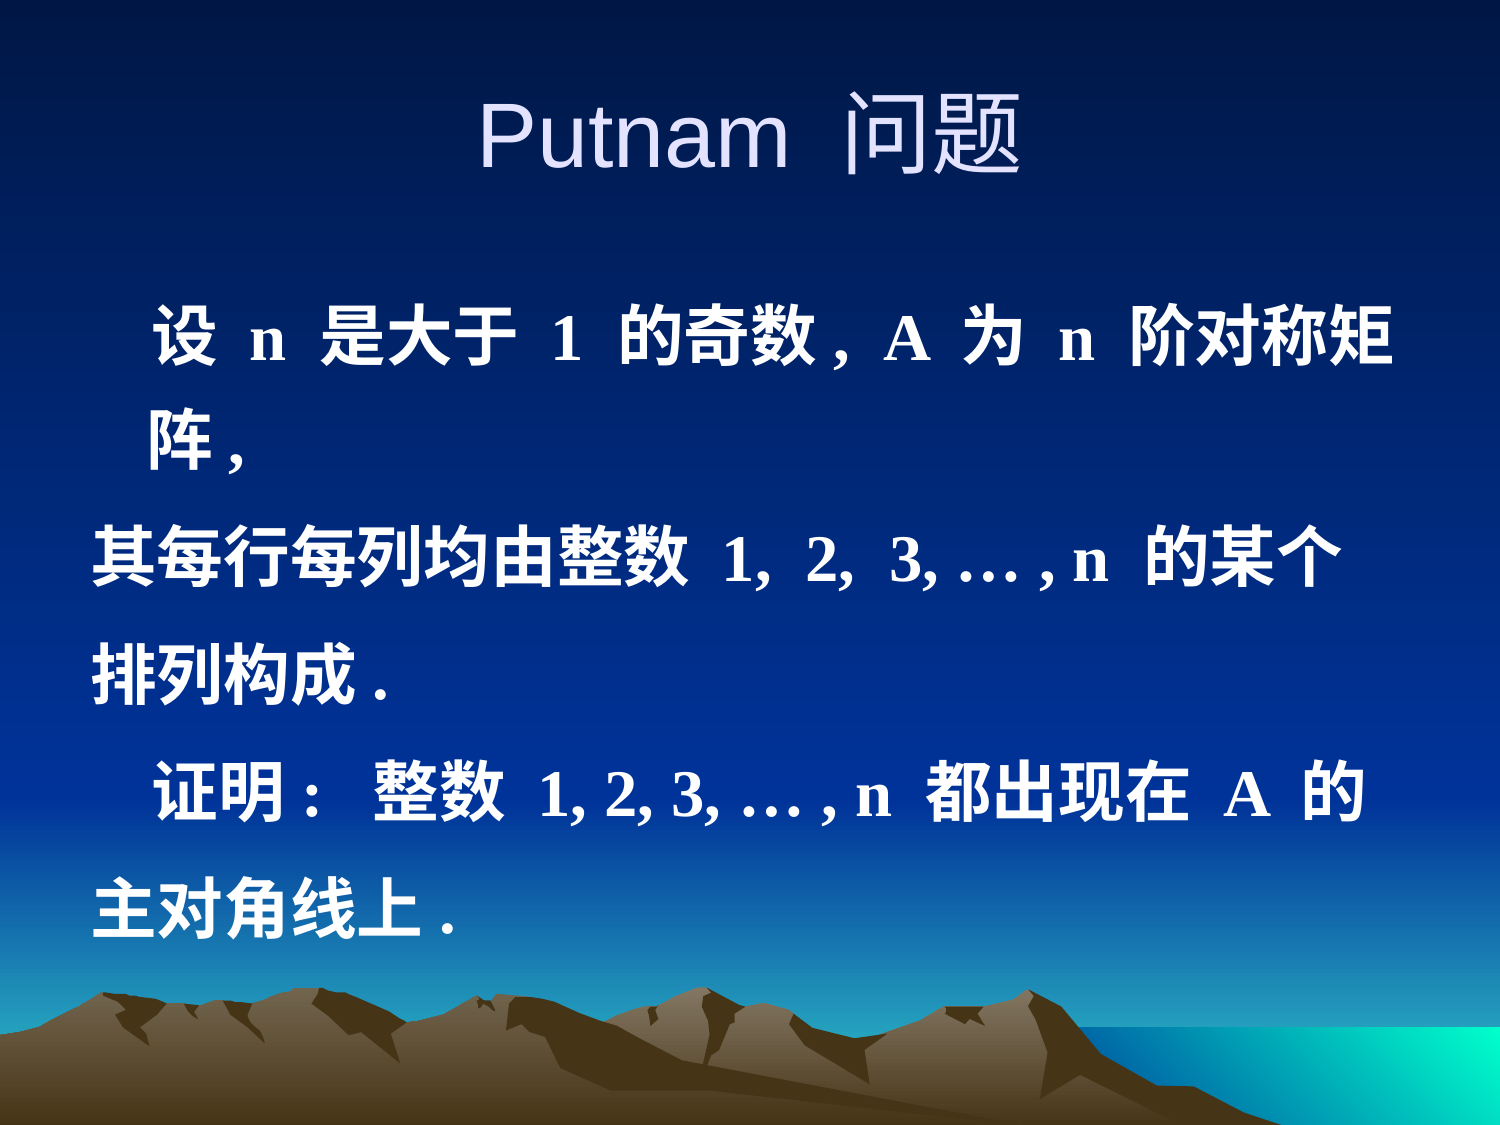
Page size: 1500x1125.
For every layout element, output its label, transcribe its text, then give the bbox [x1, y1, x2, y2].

list 设 n 是大于 1 的奇数, A 为 n 阶对称矩阵, 其每行每列均由整数 1, 2, 3, … , n 的某个 排列构成. 证明: 整数 1, 2, 3, … , n 都出现在 A 的 主对角线上. [75, 262, 1425, 1000]
title Putnam 问题 [74, 37, 1426, 226]
